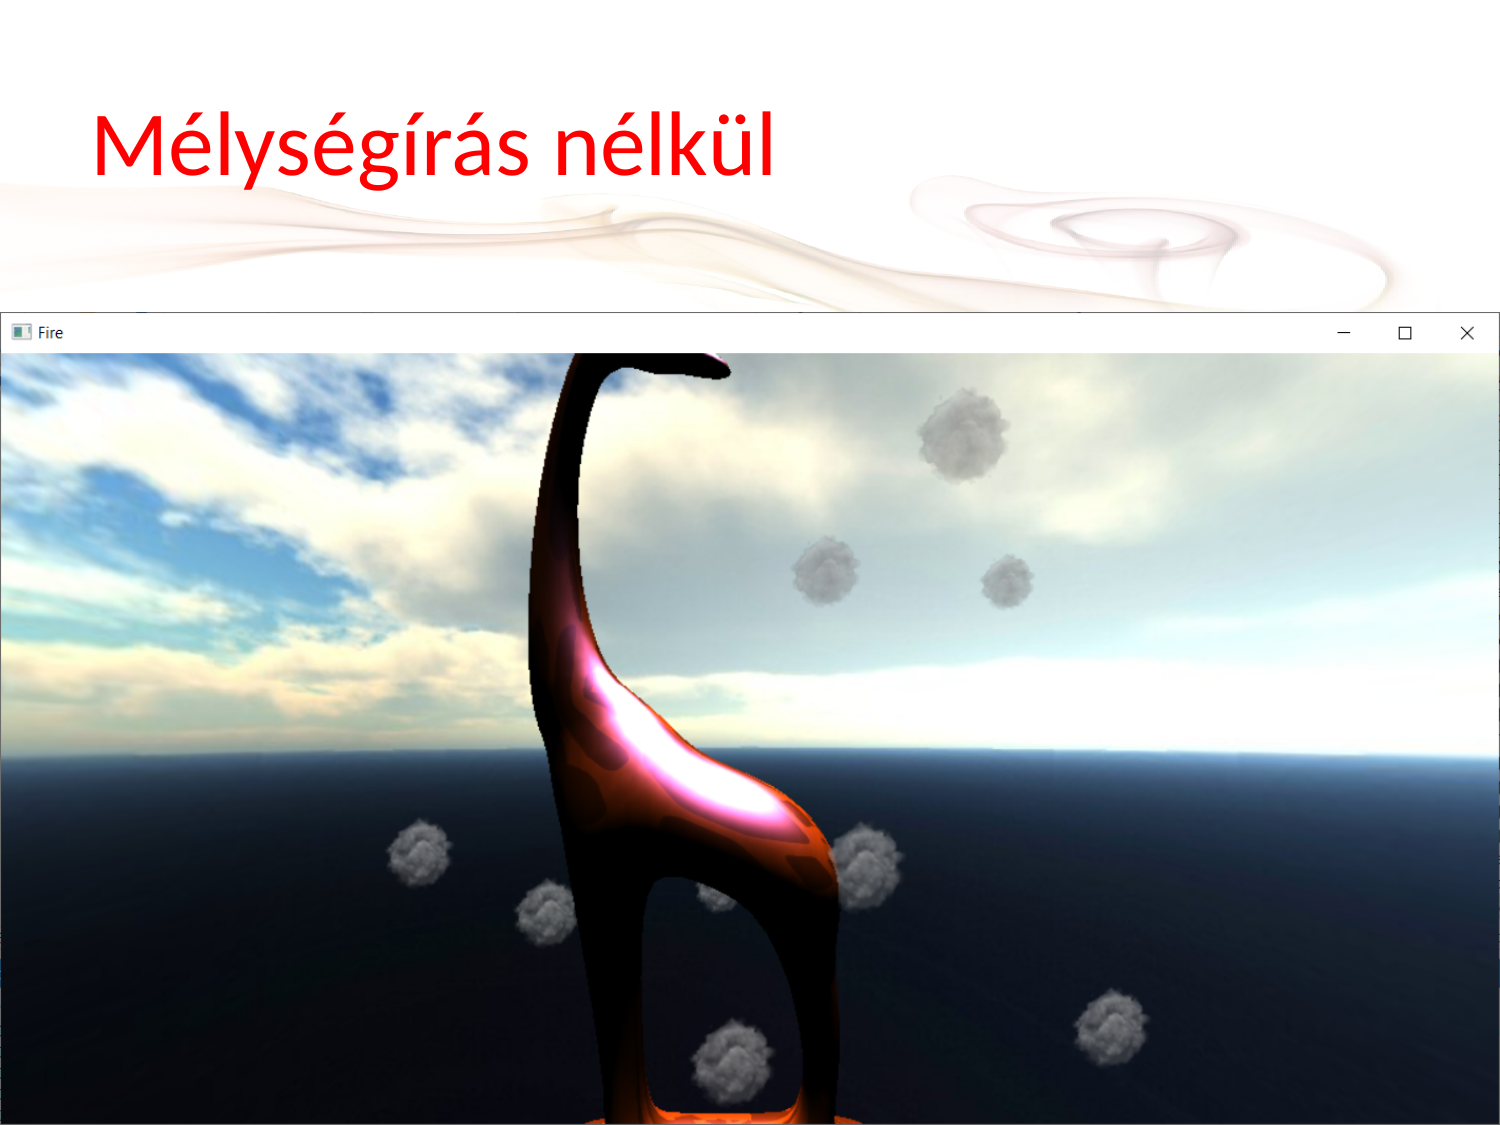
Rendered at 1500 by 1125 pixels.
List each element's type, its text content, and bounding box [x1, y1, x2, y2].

picture [0, 312, 1500, 1125]
title Mélységírás nélkül [75, 45, 1425, 233]
